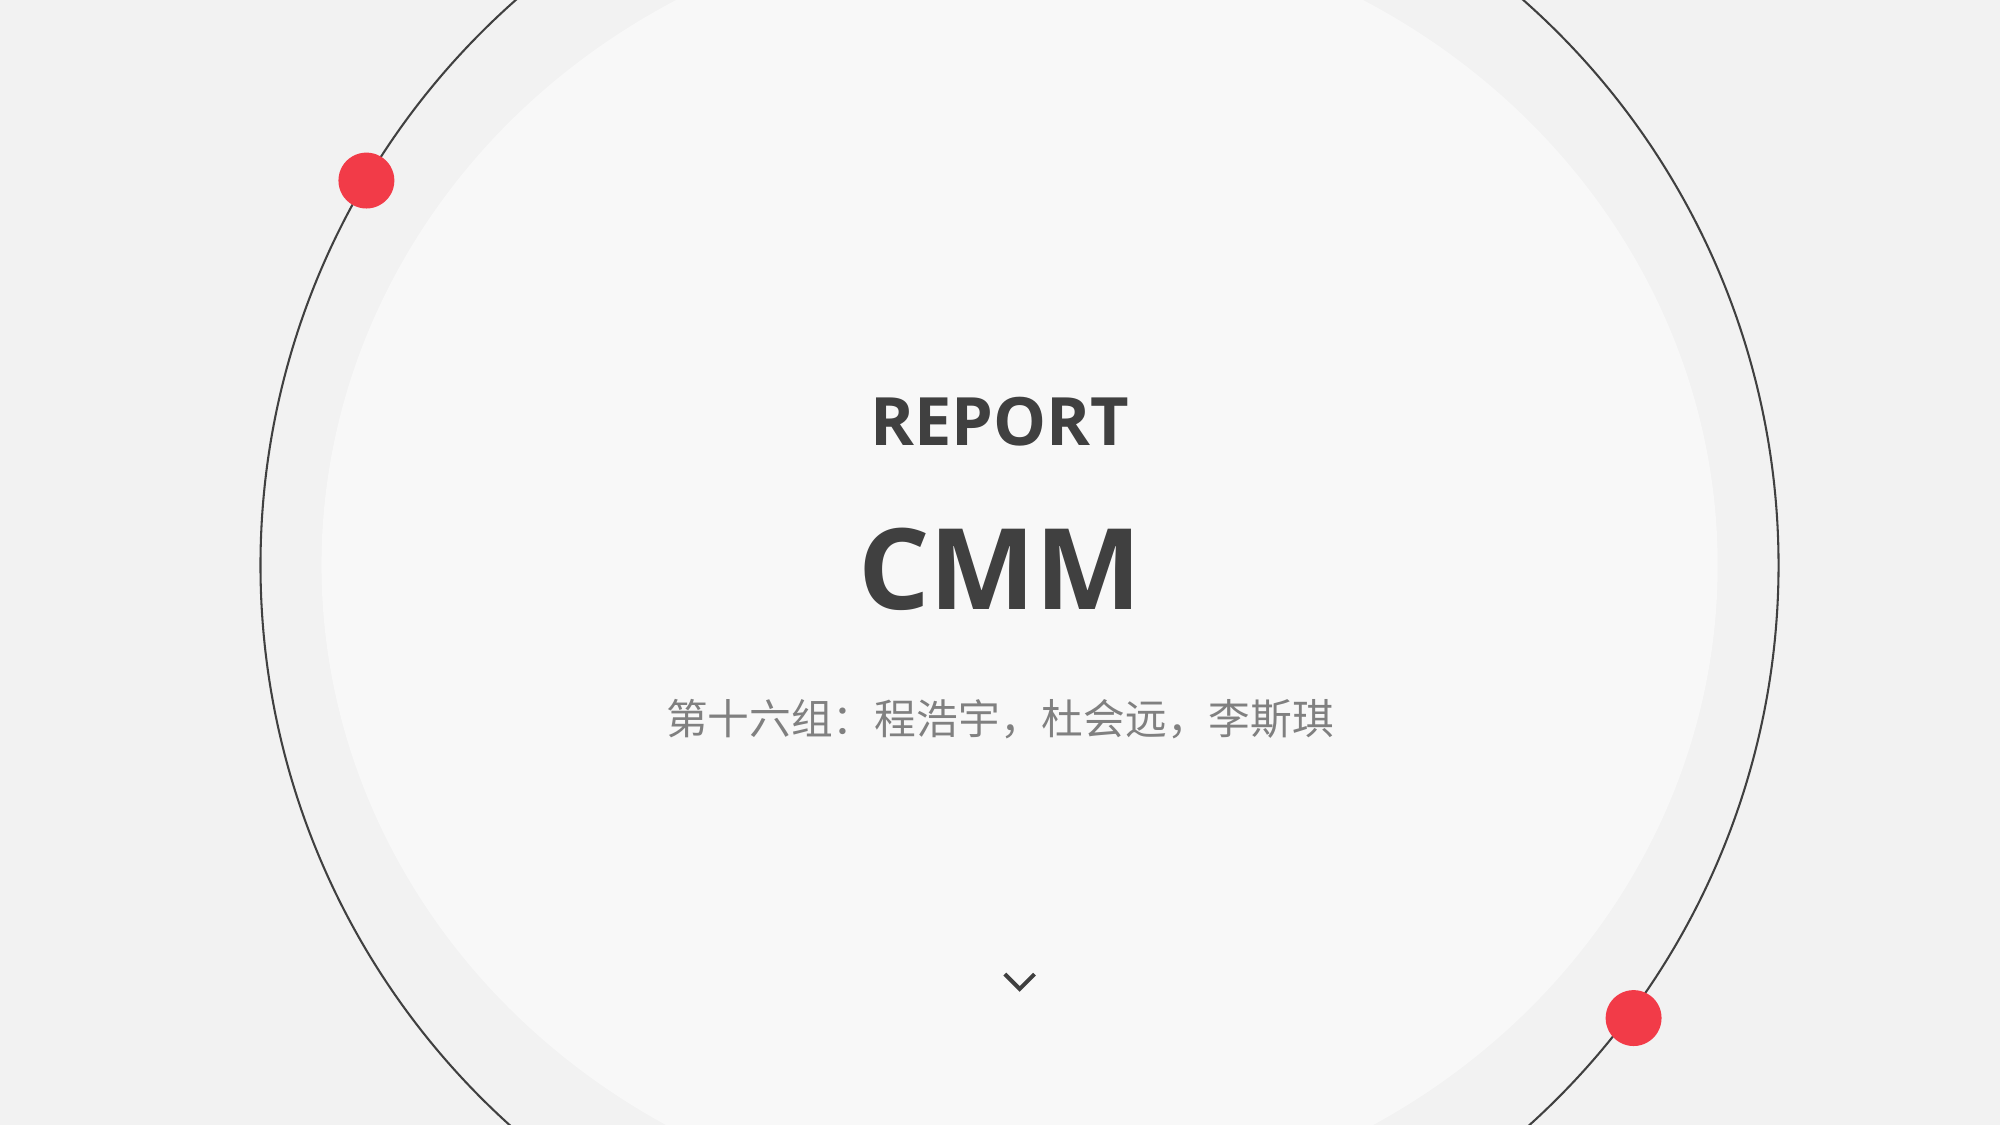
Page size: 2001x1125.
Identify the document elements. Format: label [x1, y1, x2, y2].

text_box [1662, 160, 1780, 970]
text_box [433, 1047, 1606, 1125]
text_box [338, 152, 1662, 1047]
text_box [382, 0, 1657, 152]
text_box [259, 230, 338, 901]
